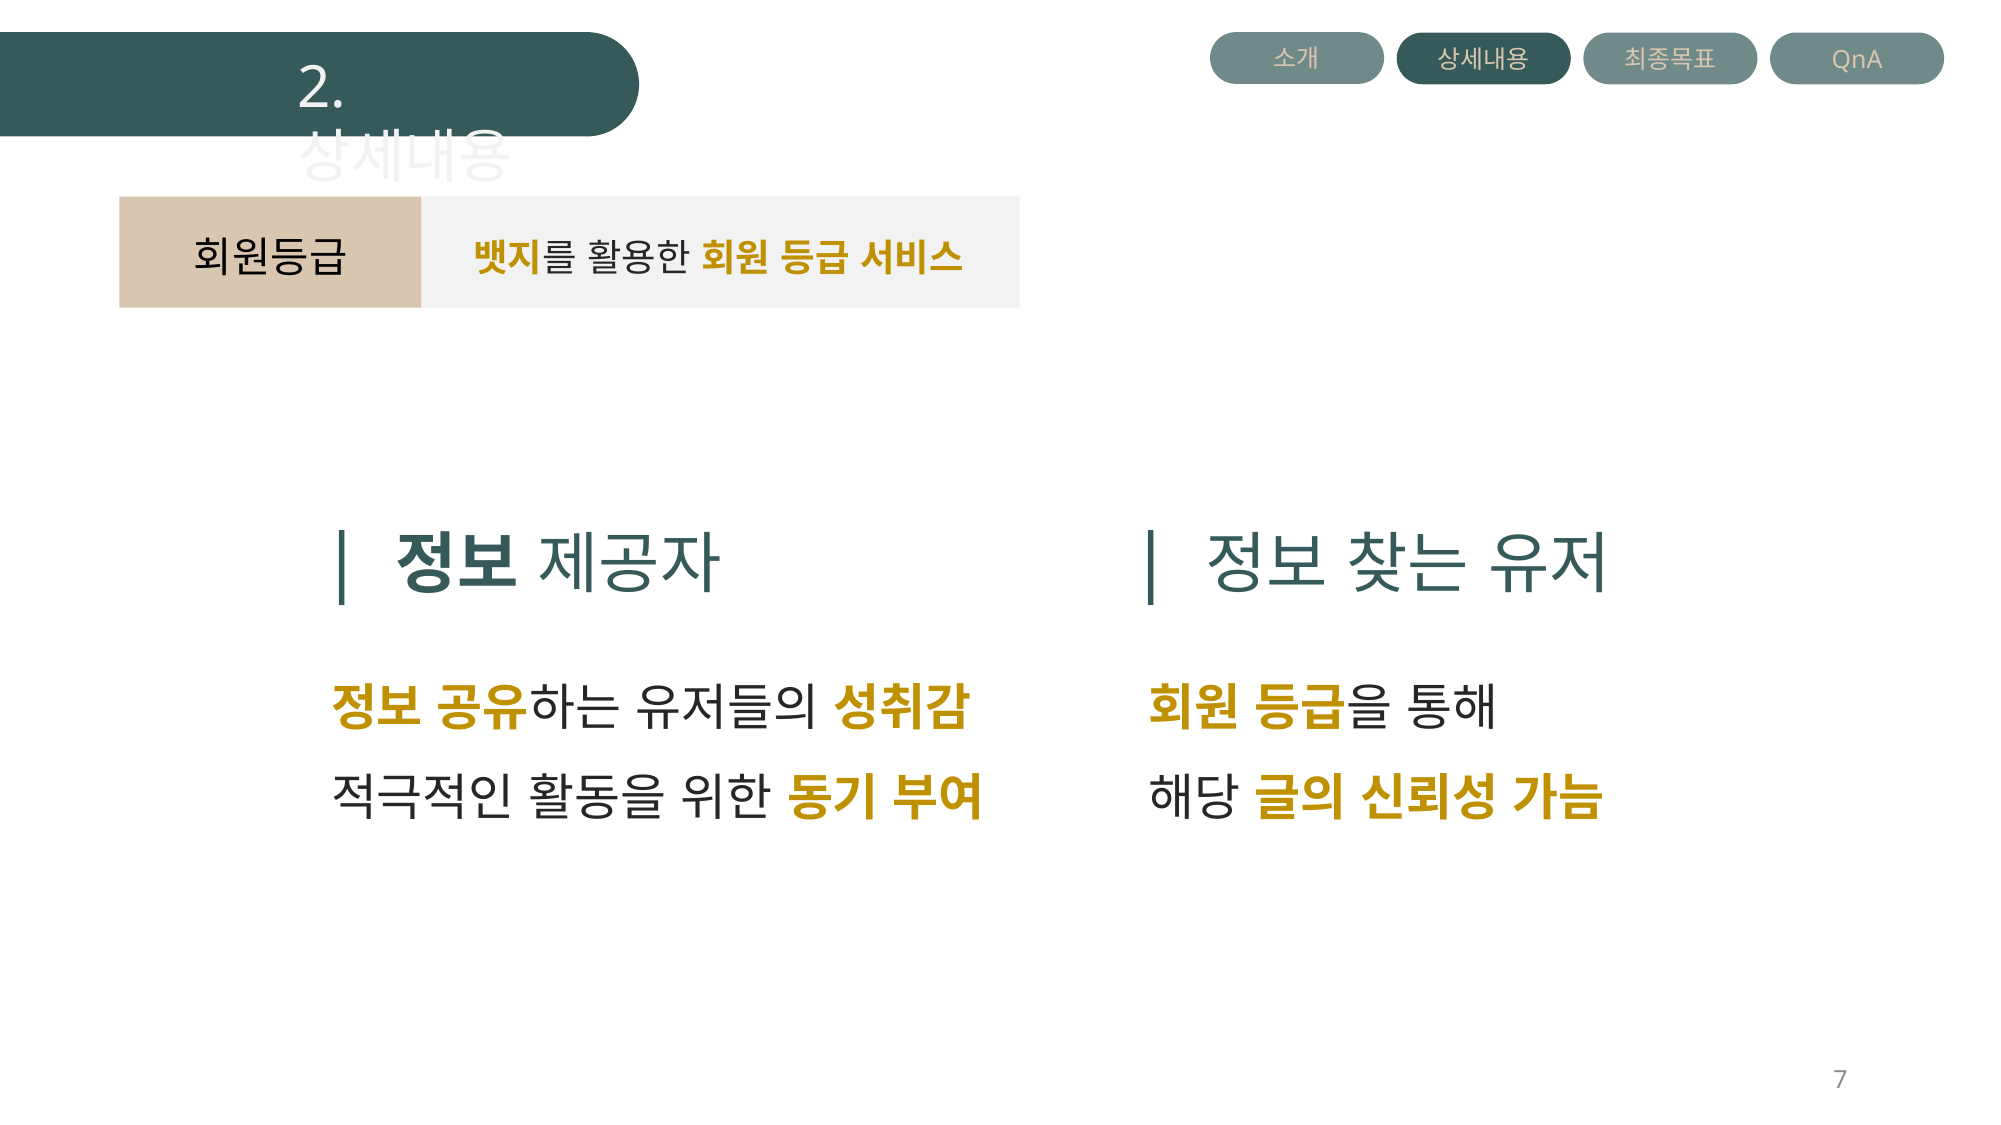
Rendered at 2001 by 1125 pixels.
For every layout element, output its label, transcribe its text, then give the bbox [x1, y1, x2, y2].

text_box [0, 32, 640, 137]
slide_number 7 [1412, 1051, 1863, 1111]
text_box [1115, 504, 2000, 828]
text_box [119, 196, 1020, 308]
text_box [1210, 32, 1945, 85]
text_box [306, 504, 1096, 835]
